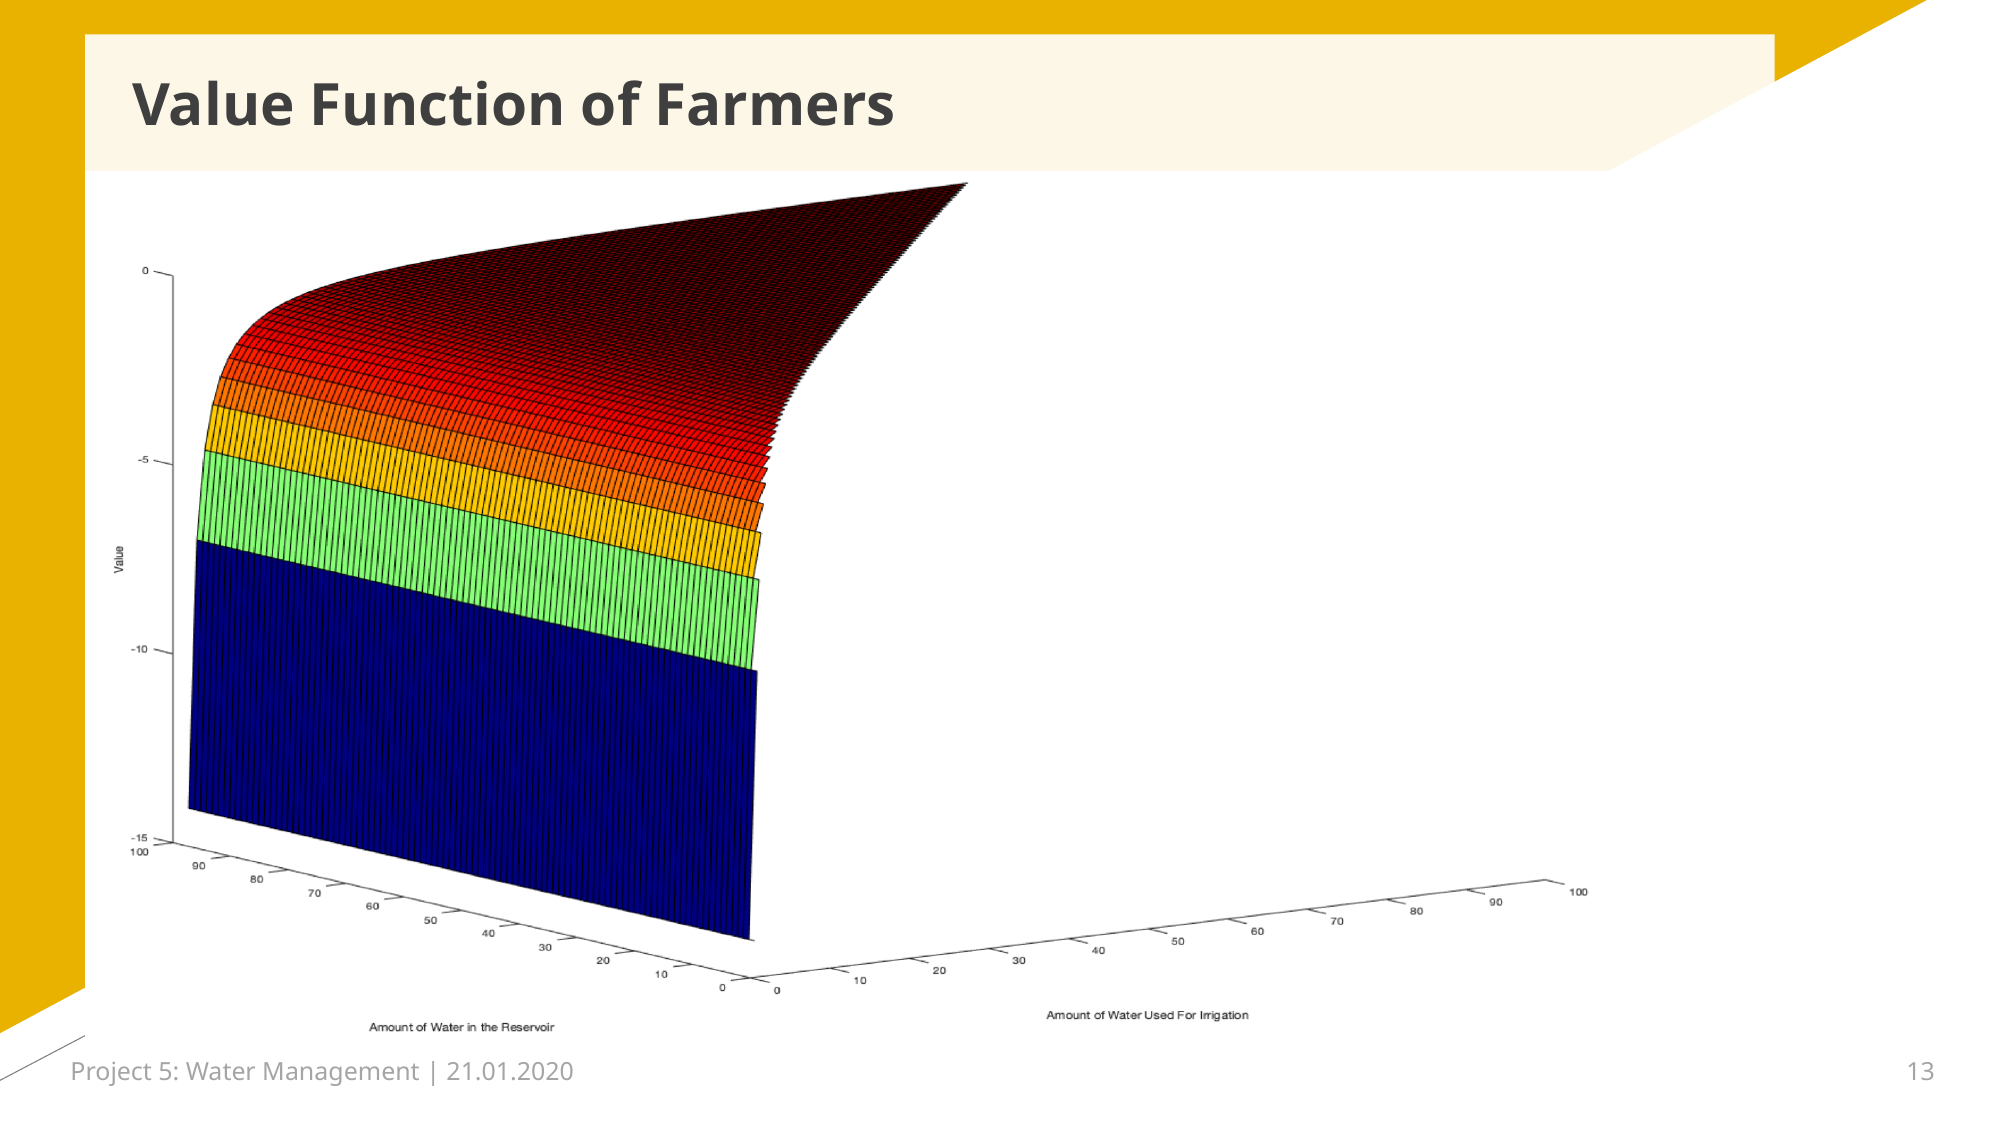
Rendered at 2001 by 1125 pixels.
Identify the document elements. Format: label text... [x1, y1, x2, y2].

slide_number 12 [1828, 1042, 1950, 1103]
picture [85, 171, 1713, 1050]
title Value Function of Farmers [85, 34, 1775, 172]
footer Project 5: Water Management | 21.01.2020 [55, 1042, 731, 1103]
